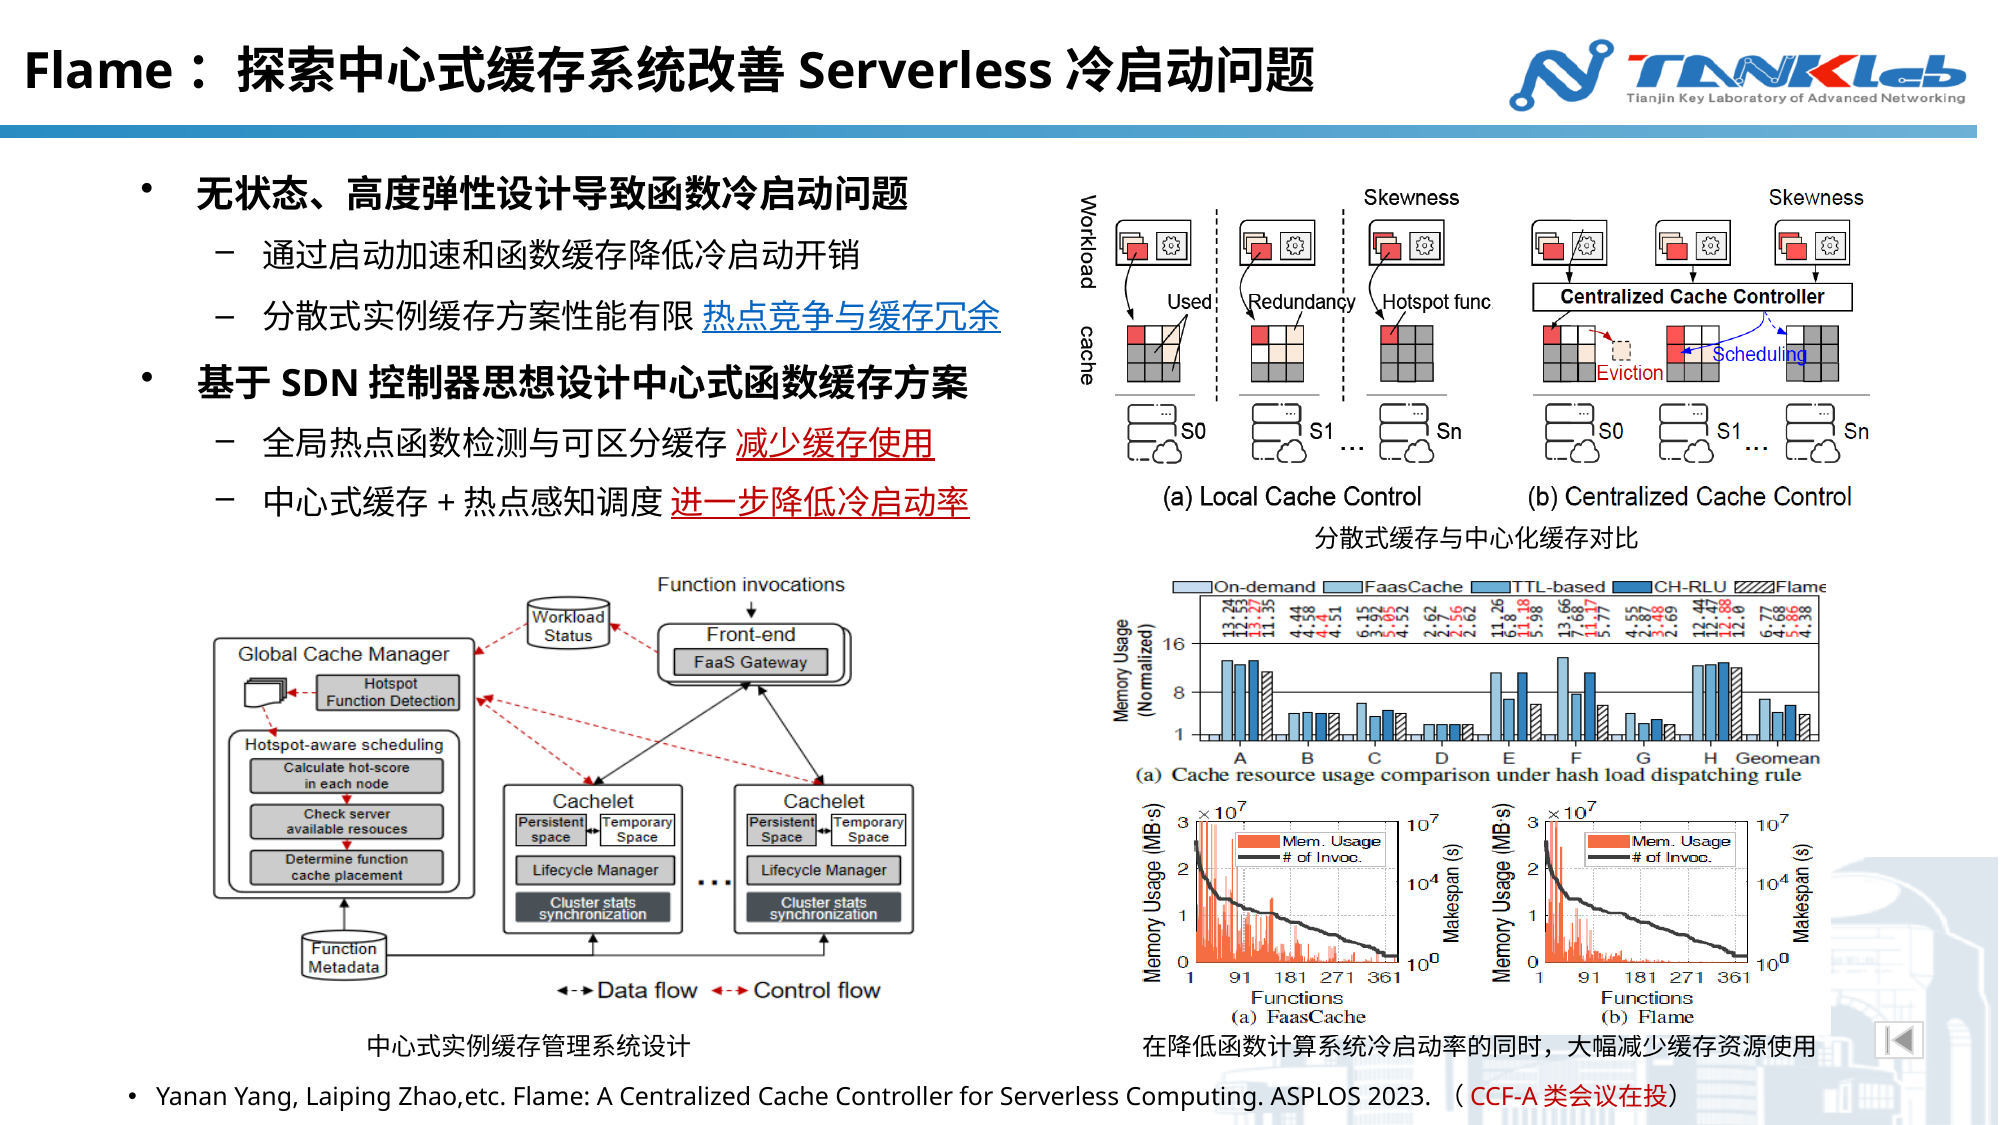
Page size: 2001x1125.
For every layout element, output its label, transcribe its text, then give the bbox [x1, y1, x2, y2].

text_box 基于SDN控制器思想设计中心式函数缓存方案 全局热点函数检测与可区分缓存 减少缓存使用 中心式缓存+热点感知调度 进一步降低冷启动率 [126, 358, 1041, 547]
text_box 中心式实例缓存管理系统设计 [234, 1023, 824, 1068]
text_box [1073, 181, 1874, 514]
text_box 无状态、高度弹性设计导致函数冷启动问题 通过启动加速和函数缓存降低冷启动开销 分散式实例缓存方案性能有限 热点竞争与缓存冗余 [125, 149, 1041, 358]
picture [1504, 36, 1976, 114]
text_box [1874, 1021, 1924, 1059]
text_box 分散式缓存与中心化缓存对比 [1299, 515, 1817, 561]
text_box 在降低函数计算系统冷启动率的同时，大幅减少缓存资源使用 [1128, 1023, 1838, 1068]
picture [1119, 790, 1831, 1035]
picture [1102, 573, 1826, 786]
text_box Yanan Yang, Laiping Zhao,etc. Flame: A Centralized Cache Controller for Serverless Computing. ASPLOS 2023.（CCF-A类会议在投） [113, 1070, 1887, 1118]
text_box Flame：探索中心式缓存系统改善Serverless冷启动问题 [8, 30, 1758, 106]
picture [208, 560, 922, 1004]
